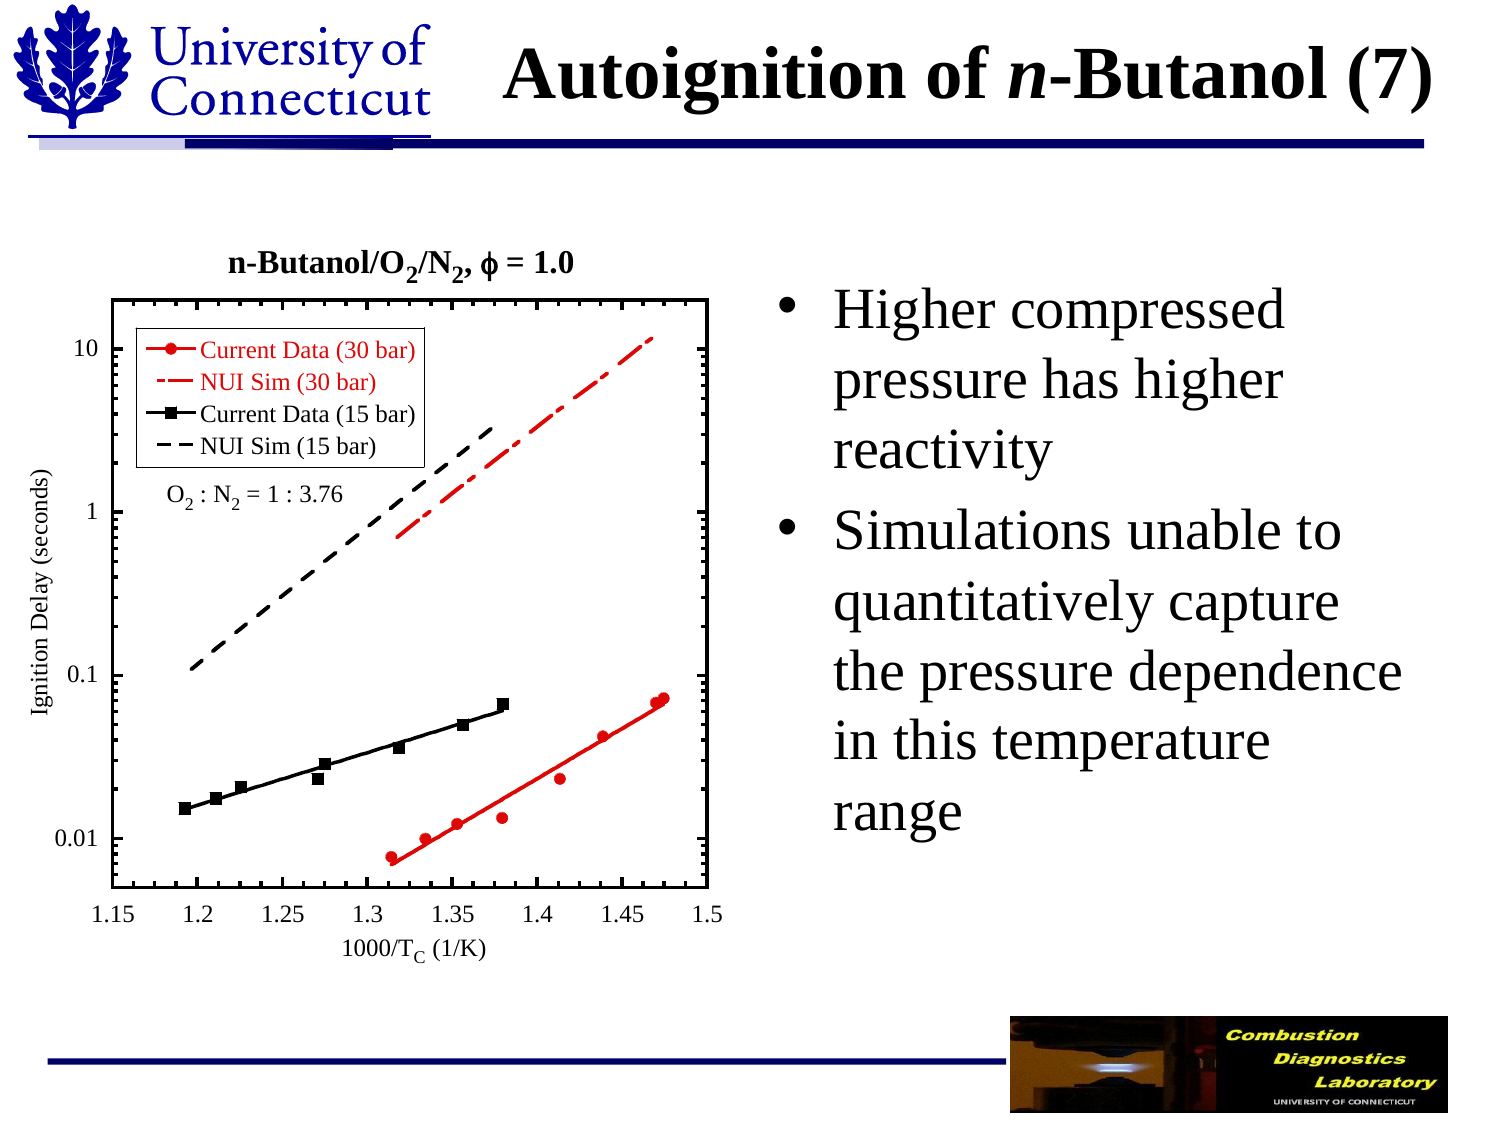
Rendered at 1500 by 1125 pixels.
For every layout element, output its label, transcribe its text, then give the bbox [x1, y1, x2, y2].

picture [1010, 1016, 1448, 1113]
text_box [0, 237, 751, 988]
list Higher compressed pressure has higher reactivity Simulations unable to quantitatively capture the pressure dependence in this temperature range [762, 262, 1426, 1006]
title Autoignition of n-Butanol (7) [437, 0, 1500, 138]
picture [39, 138, 393, 150]
